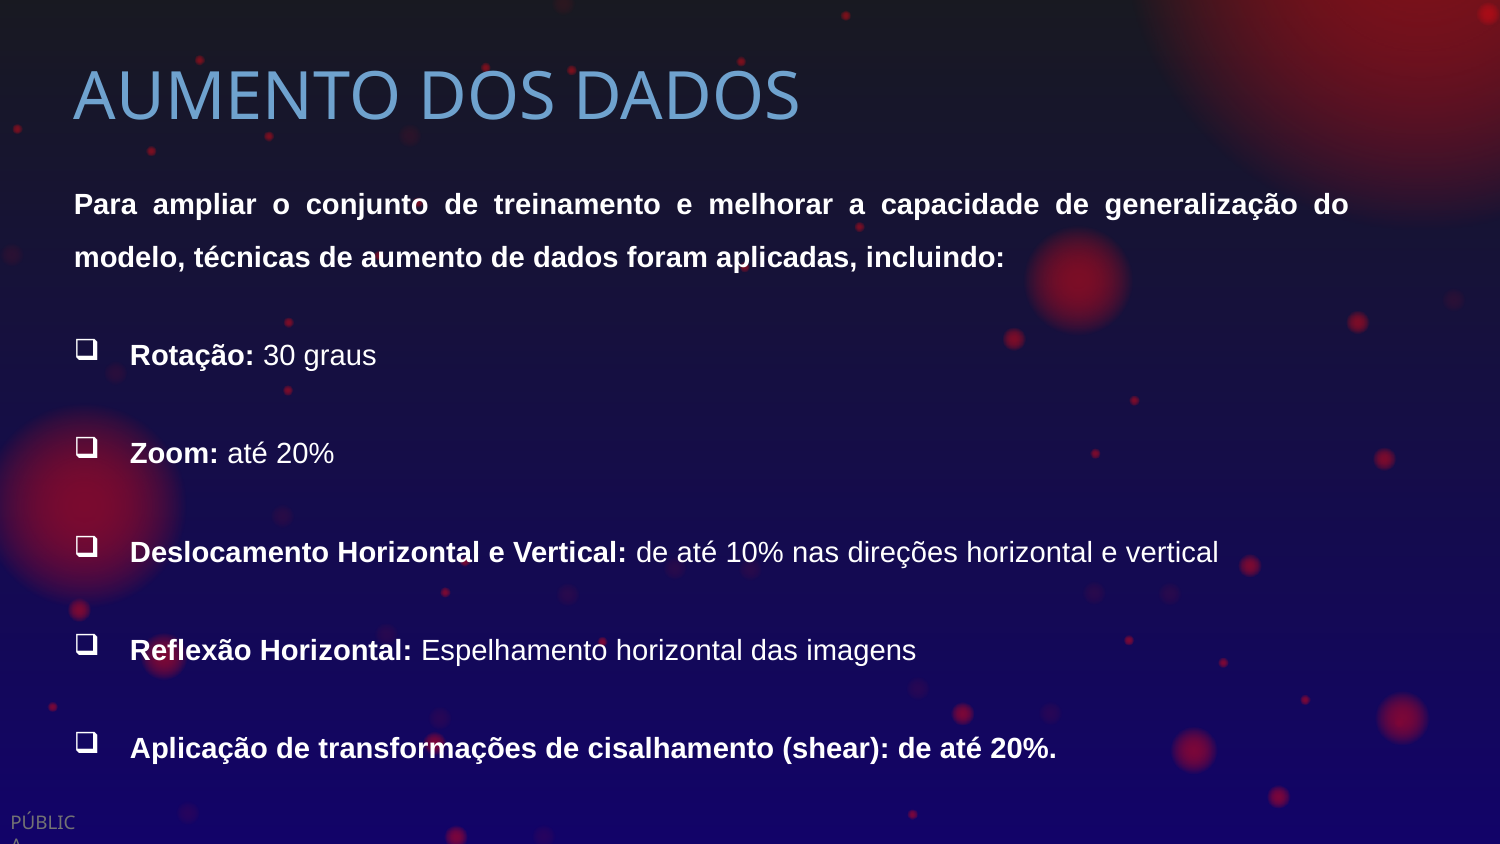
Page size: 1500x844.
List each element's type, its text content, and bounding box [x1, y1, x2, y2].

title AUMENTO DOS DADOS [59, 37, 1478, 224]
text_box Para ampliar o conjunto de treinamento e melhorar a capacidade de generalização do modelo, técnicas de aumento de dados foram aplicadas, incluindo: Rotação: 30 graus Zoom: até 20% Deslocamento Horizontal e Vertical: de até 10% nas direções horizontal e vertical Reflexão Horizontal: Espelhamento horizontal das imagens Aplicação de transformações de cisalhamento (shear): de até 20%. [58, 160, 1366, 772]
picture [0, 0, 1500, 267]
